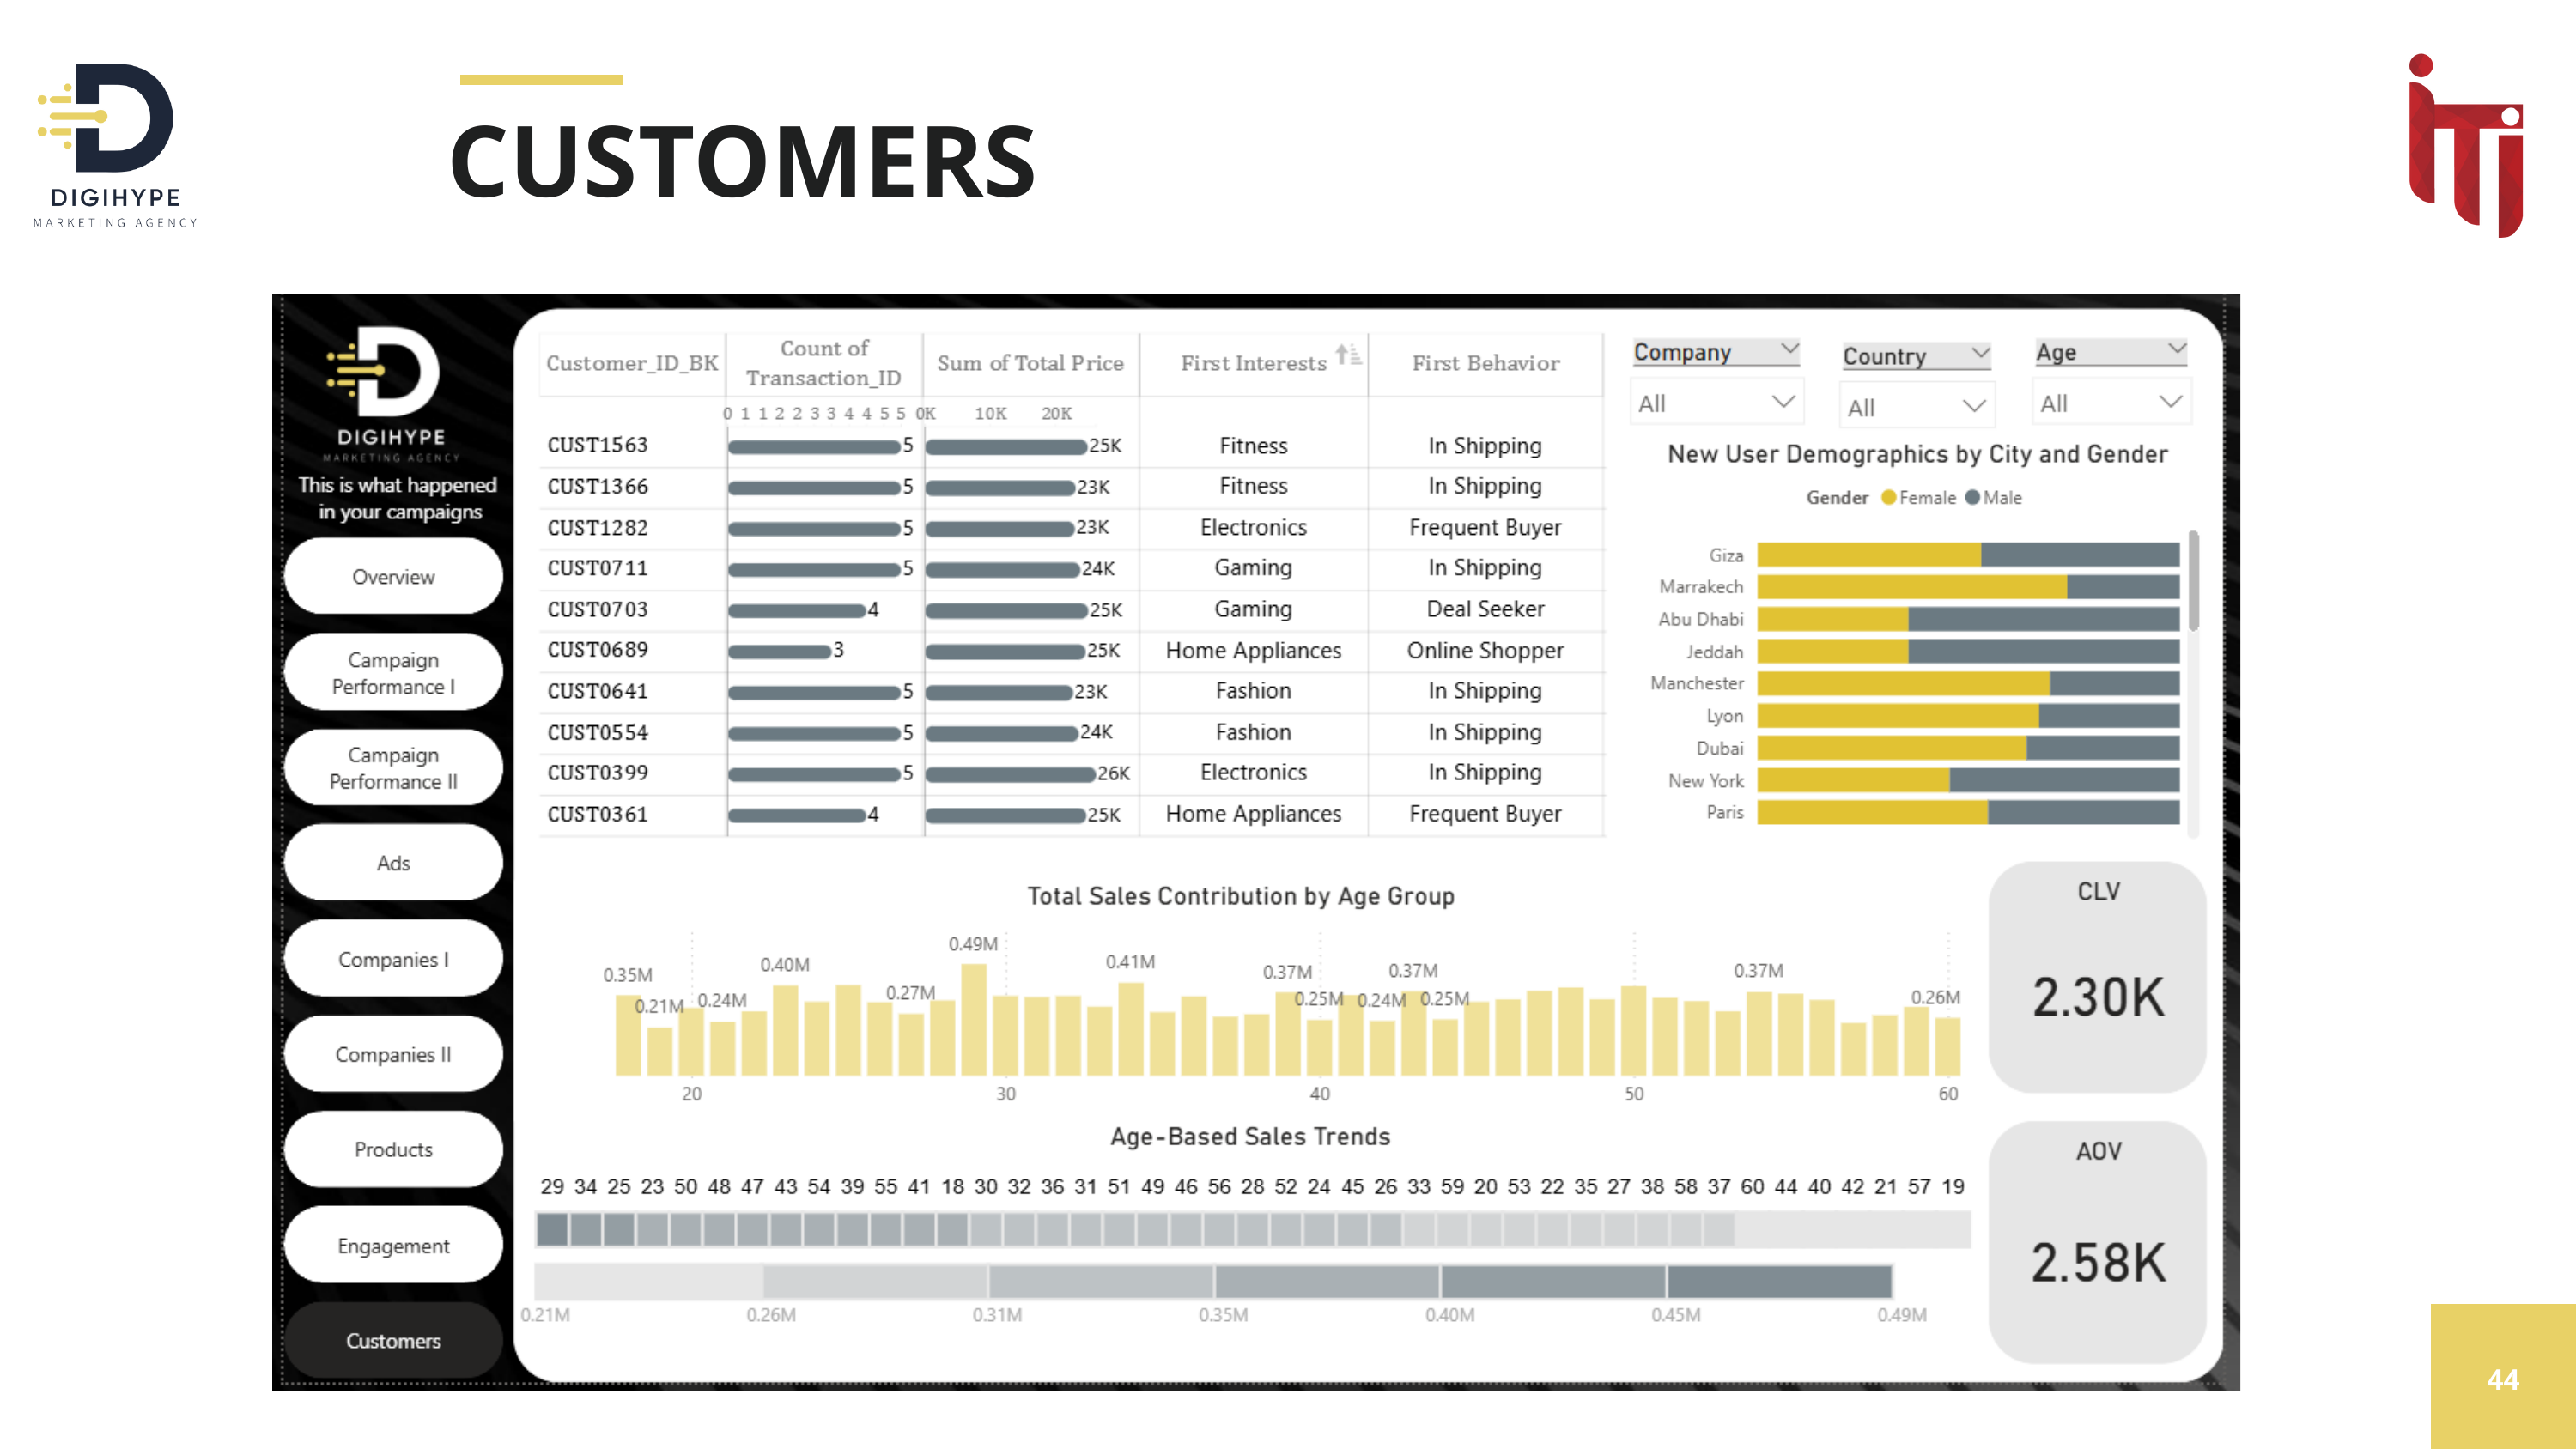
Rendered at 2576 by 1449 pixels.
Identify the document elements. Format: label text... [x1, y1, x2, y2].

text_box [460, 74, 623, 86]
text_box [272, 294, 2241, 1391]
text_box [0, 0, 273, 294]
text_box CUSTOMERS [447, 110, 1963, 217]
text_box [2398, 27, 2538, 238]
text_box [2430, 1303, 2576, 1449]
